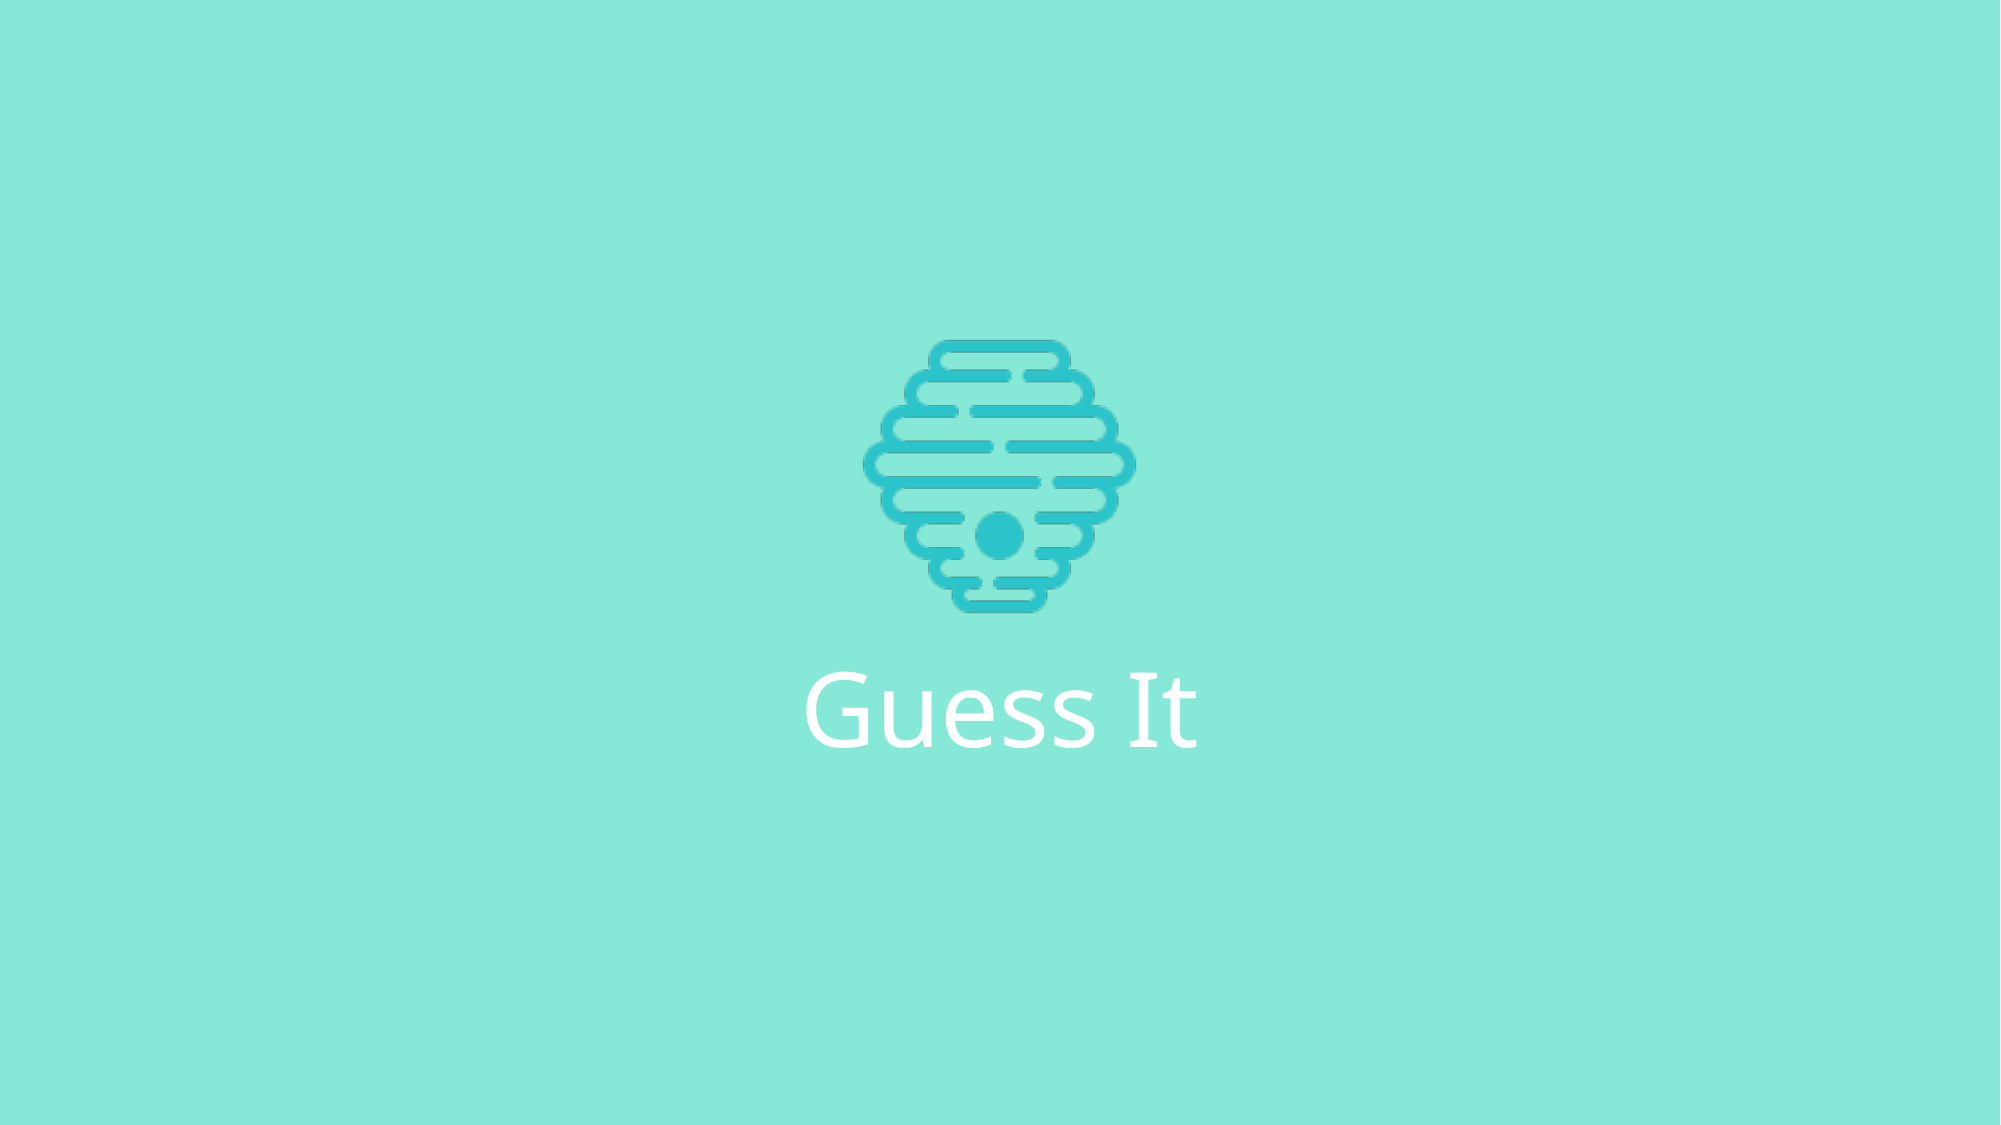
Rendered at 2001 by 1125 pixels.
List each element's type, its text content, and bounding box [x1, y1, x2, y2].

picture [852, 329, 1148, 626]
title Guess It [697, 243, 1303, 778]
